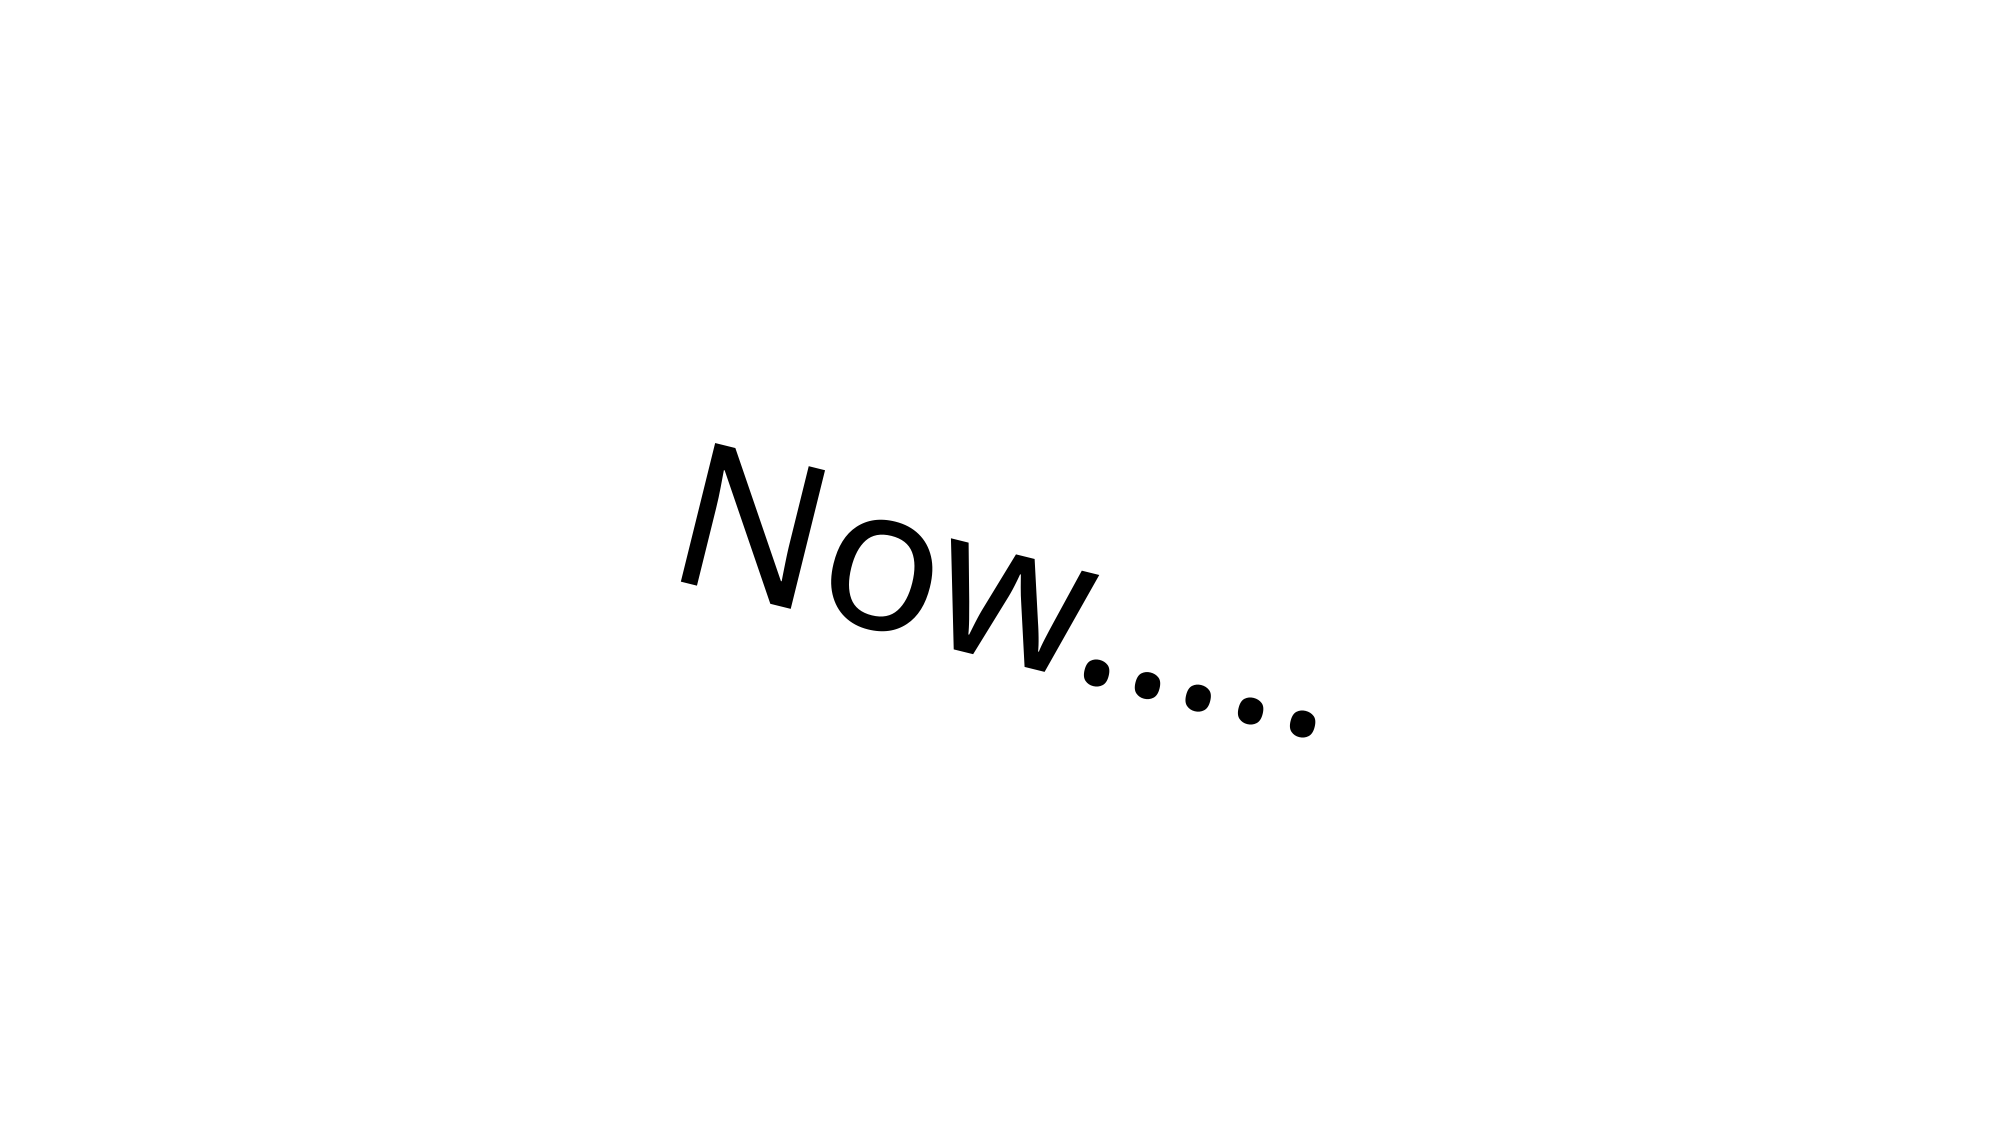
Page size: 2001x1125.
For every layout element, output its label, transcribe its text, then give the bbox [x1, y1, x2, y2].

title Now….. [146, 283, 1874, 912]
